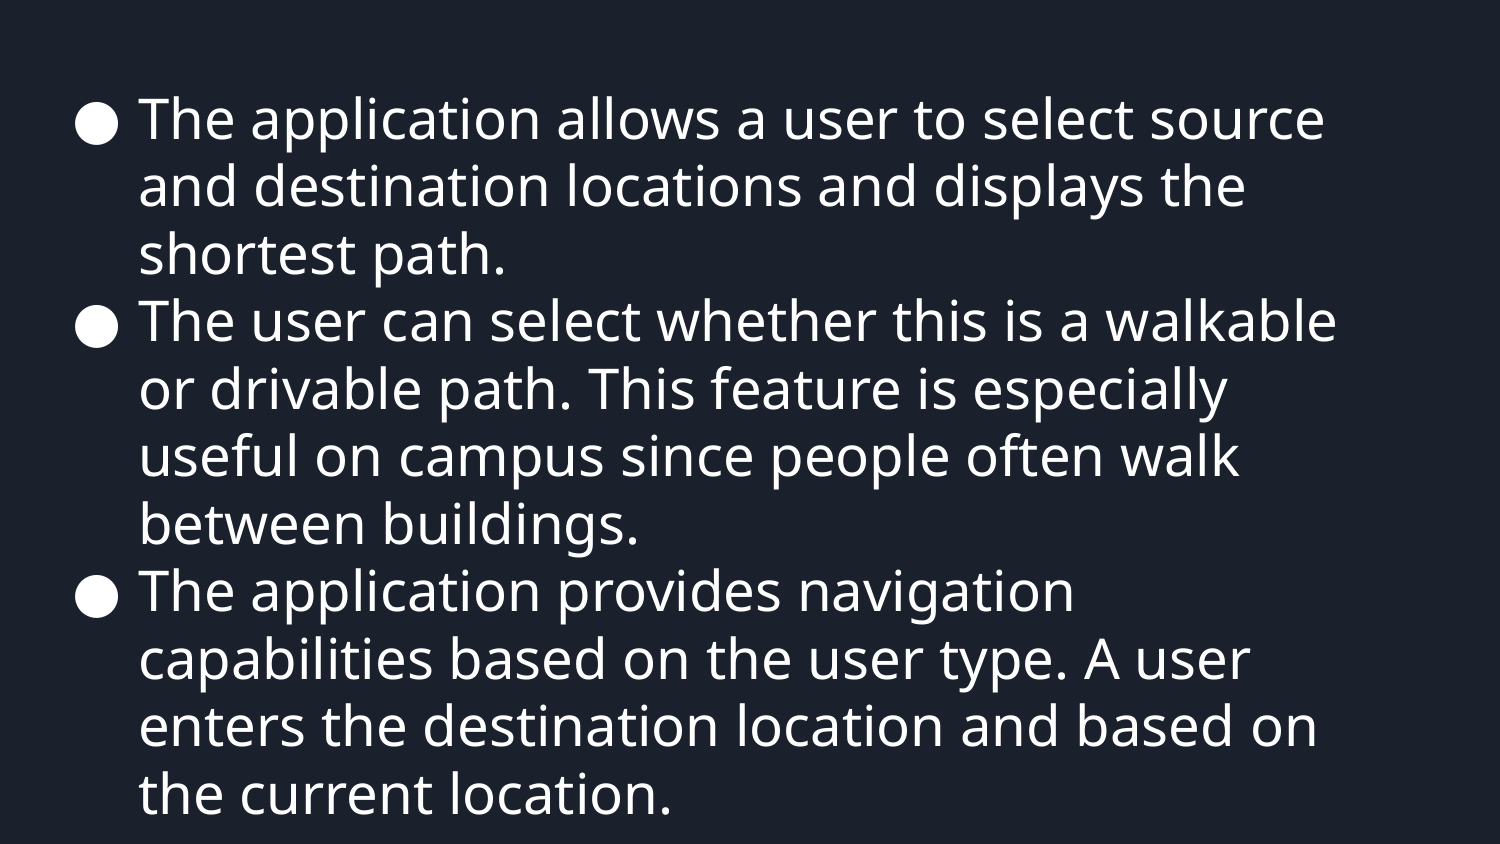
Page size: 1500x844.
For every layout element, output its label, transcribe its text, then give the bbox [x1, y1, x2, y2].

text_box The application allows a user to select source and destination locations and displays the shortest path. The user can select whether this is a walkable or drivable path. This feature is especially useful on campus since people often walk between buildings. The application provides navigation capabilities based on the user type. A user enters the destination location and based on the current location. [48, 67, 1399, 768]
